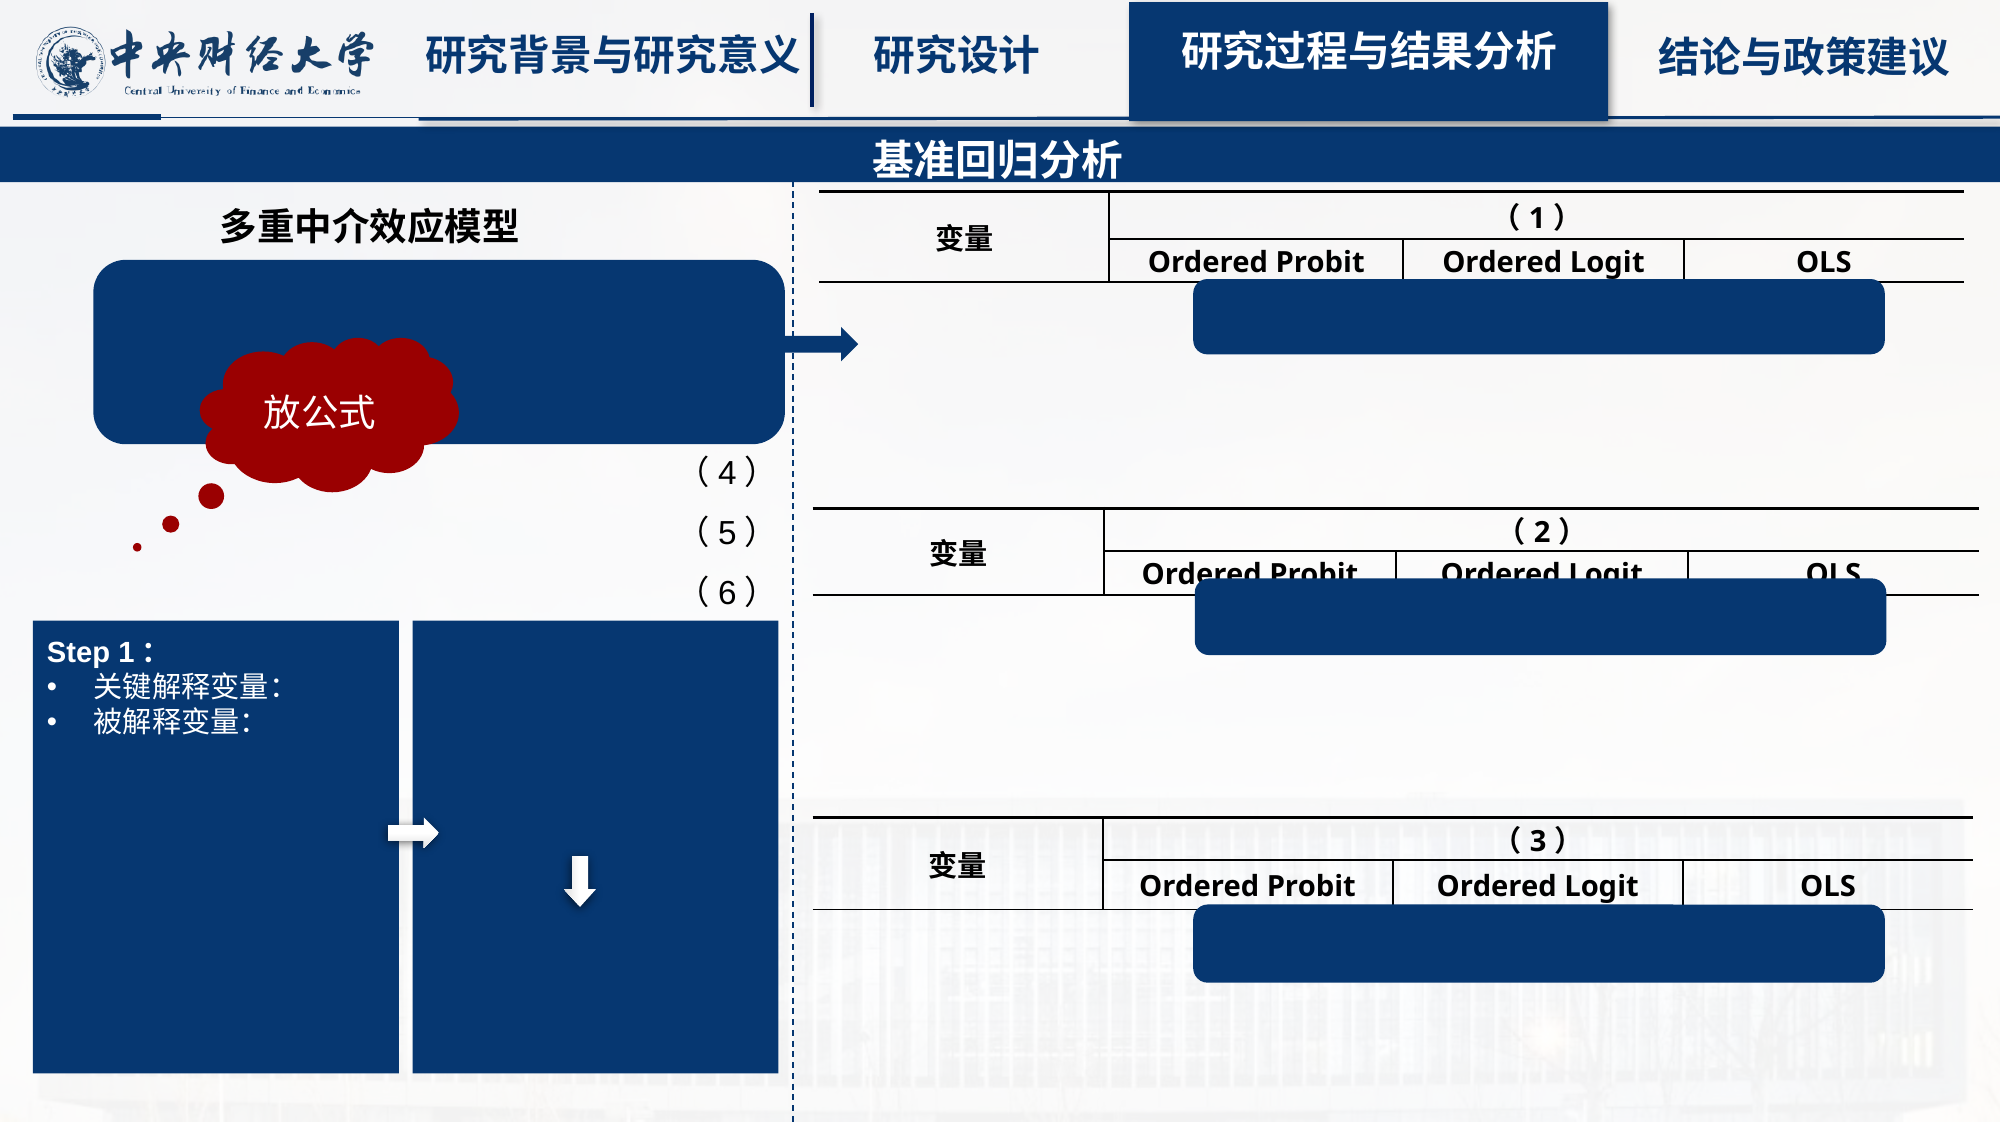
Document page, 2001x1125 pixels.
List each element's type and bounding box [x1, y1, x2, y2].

picture [0, 0, 2000, 1122]
text_box [421, 120, 627, 125]
